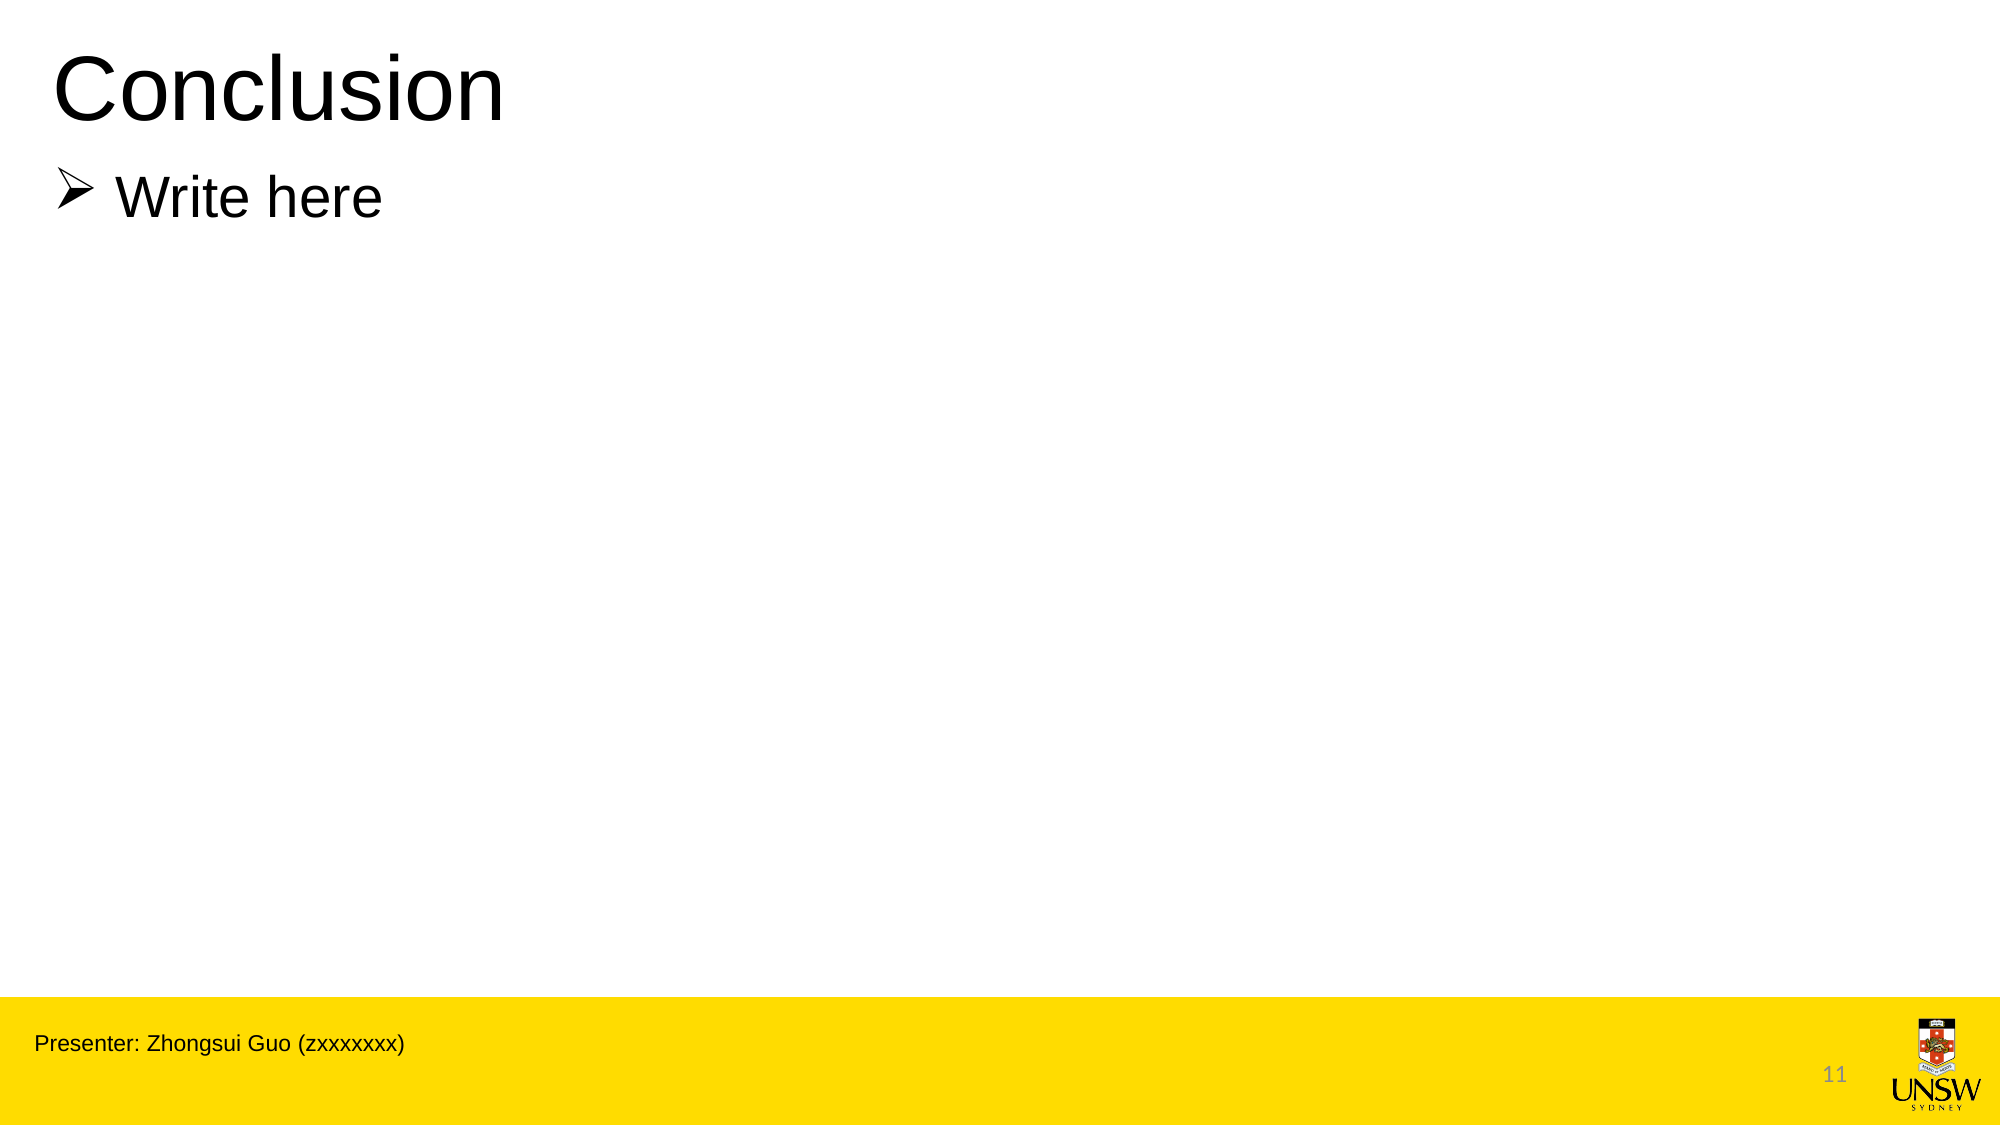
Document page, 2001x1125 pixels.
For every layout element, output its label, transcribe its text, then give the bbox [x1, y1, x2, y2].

text_box Presenter: Zhongsui Guo (zxxxxxxx) [19, 1021, 1222, 1064]
list Write here [37, 159, 1946, 986]
picture [1887, 1007, 1986, 1122]
slide_number 11 [1412, 1042, 1863, 1103]
title Conclusion [37, 22, 1946, 159]
